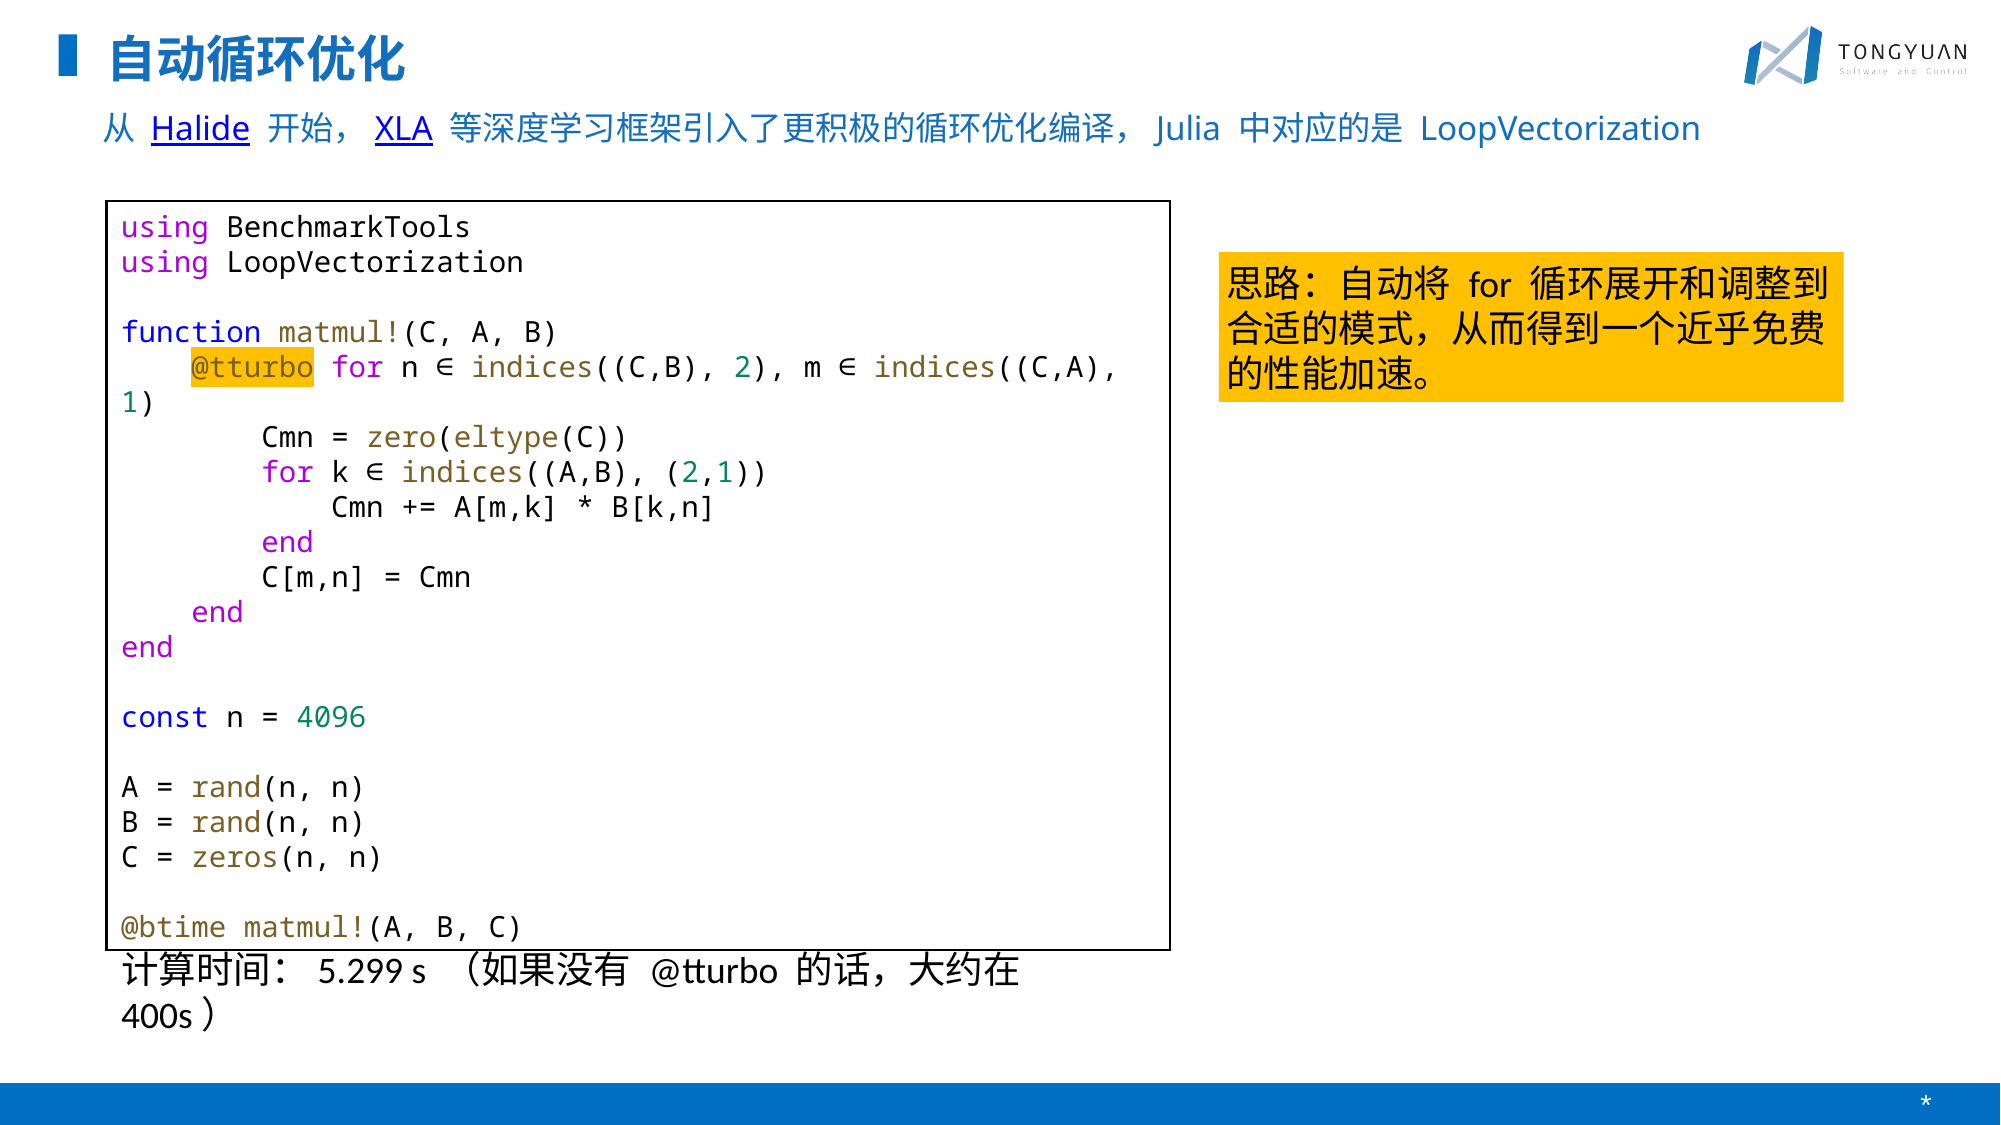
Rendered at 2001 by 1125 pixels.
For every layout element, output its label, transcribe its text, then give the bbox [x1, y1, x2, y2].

text_box * [1912, 1078, 1975, 1125]
picture [1744, 26, 1969, 85]
text_box using BenchmarkTools using LoopVectorization function matmul!(C, A, B) @tturbo for n ∈ indices((C,B), 2), m ∈ indices((C,A), 1) Cmn = zero(eltype(C)) for k ∈ indices((A,B), (2,1)) Cmn += A[m,k] * B[k,n] end C[m,n] = Cmn end end const n = 4096 A = rand(n, n) B = rand(n, n) C = zeros(n, n) @btime matmul!(A, B, C) [106, 201, 1170, 951]
text_box 思路：自动将 for 循环展开和调整到合适的模式，从而得到一个近乎免费的性能加速。 [1218, 252, 1844, 402]
text_box 从 Halide 开始，XLA 等深度学习框架引入了更积极的循环优化编译，Julia 中对应的是 LoopVectorization [94, 99, 1829, 161]
text_box 计算时间：5.299 s （如果没有 @tturbo 的话，大约在 400s） [106, 939, 1157, 1044]
text_box 自动循环优化 [106, 27, 1763, 88]
